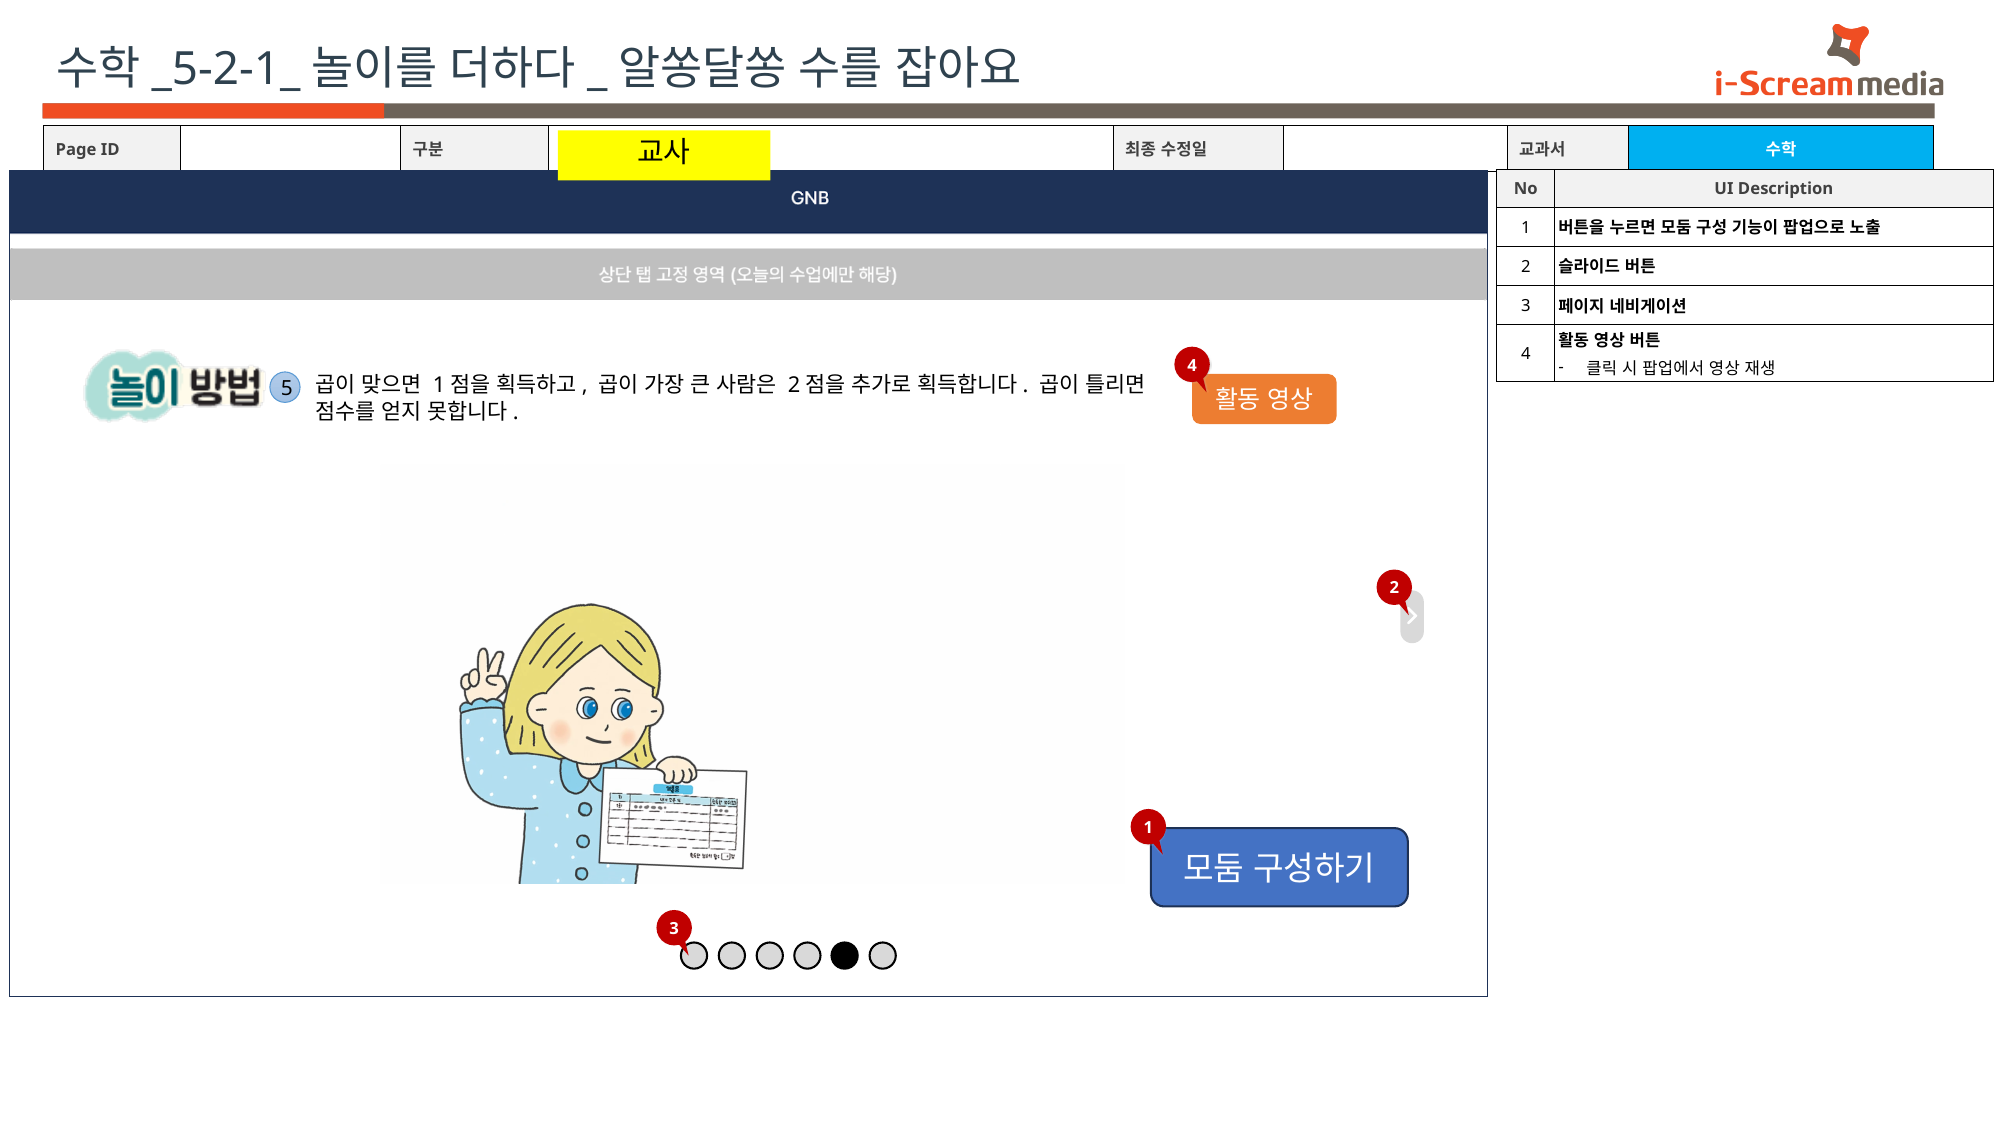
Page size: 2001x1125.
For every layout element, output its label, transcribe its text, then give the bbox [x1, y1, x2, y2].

table_cell 3 [1497, 286, 1554, 324]
text_box 3 [655, 908, 693, 948]
text_box 활동 영상 [1191, 372, 1338, 426]
picture [10, 171, 1487, 996]
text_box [269, 356, 1175, 403]
table_cell 슬라이드 버튼 [1555, 247, 1993, 285]
table_cell 4 [1497, 325, 1554, 381]
table_cell 2 [1497, 247, 1554, 285]
text_box 1 [1129, 807, 1168, 856]
table_header No [1497, 170, 1554, 207]
table_cell 페이지 네비게이션 [1555, 286, 1993, 324]
text_box 교사 [557, 130, 771, 181]
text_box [1400, 590, 1424, 644]
title 수학_5-2-1_놀이를 더하다_알쏭달쏭 수를 잡아요 [41, 44, 1683, 95]
text_box 4 [1175, 345, 1211, 394]
table_cell 활동 영상 버튼 클릭 시 팝업에서 영상 재생 [1555, 325, 1993, 381]
table_cell 1 [1497, 208, 1554, 246]
table_cell 버튼을 누르면 모둠 구성 기능이 팝업으로 노출 [1555, 208, 1993, 246]
text_box 모둠 구성하기 [1149, 827, 1409, 908]
picture [1715, 23, 1944, 96]
text_box 2 [1375, 568, 1414, 607]
table_header UI Description [1555, 170, 1993, 207]
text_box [680, 942, 896, 969]
